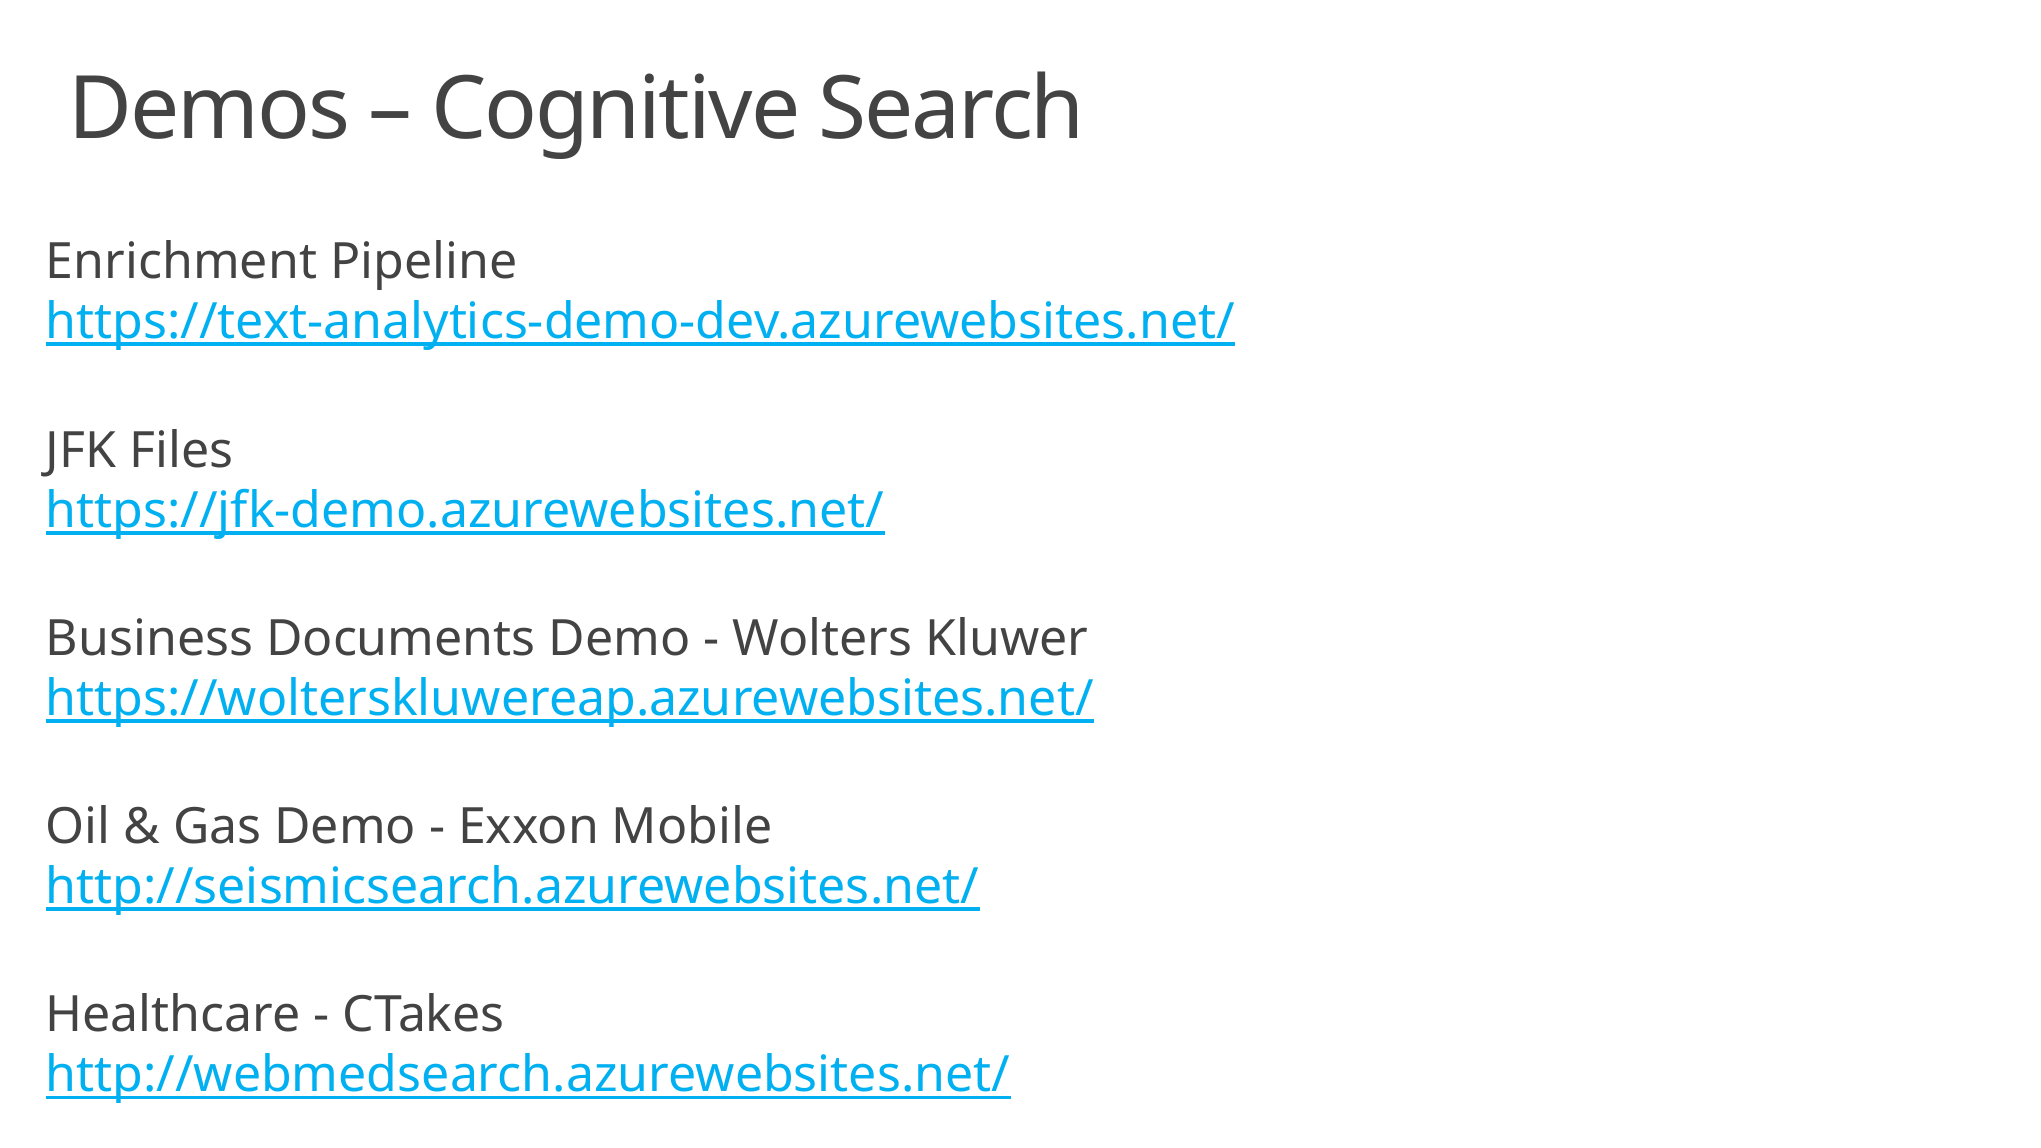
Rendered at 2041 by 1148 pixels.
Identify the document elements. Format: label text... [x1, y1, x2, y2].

text_box Enrichment Pipeline https://text-analytics-demo-dev.azurewebsites.net/ JFK Files https://jfk-demo.azurewebsites.net/ Business Documents Demo - Wolters Kluwer https://wolterskluwereap.azurewebsites.net/ Oil & Gas Demo - Exxon Mobile http://seismicsearch.azurewebsites.net/ Healthcare - CTakes http://webmedsearch.azurewebsites.net/ [15, 204, 1266, 1148]
title Demos – Cognitive Search [45, 48, 1996, 199]
